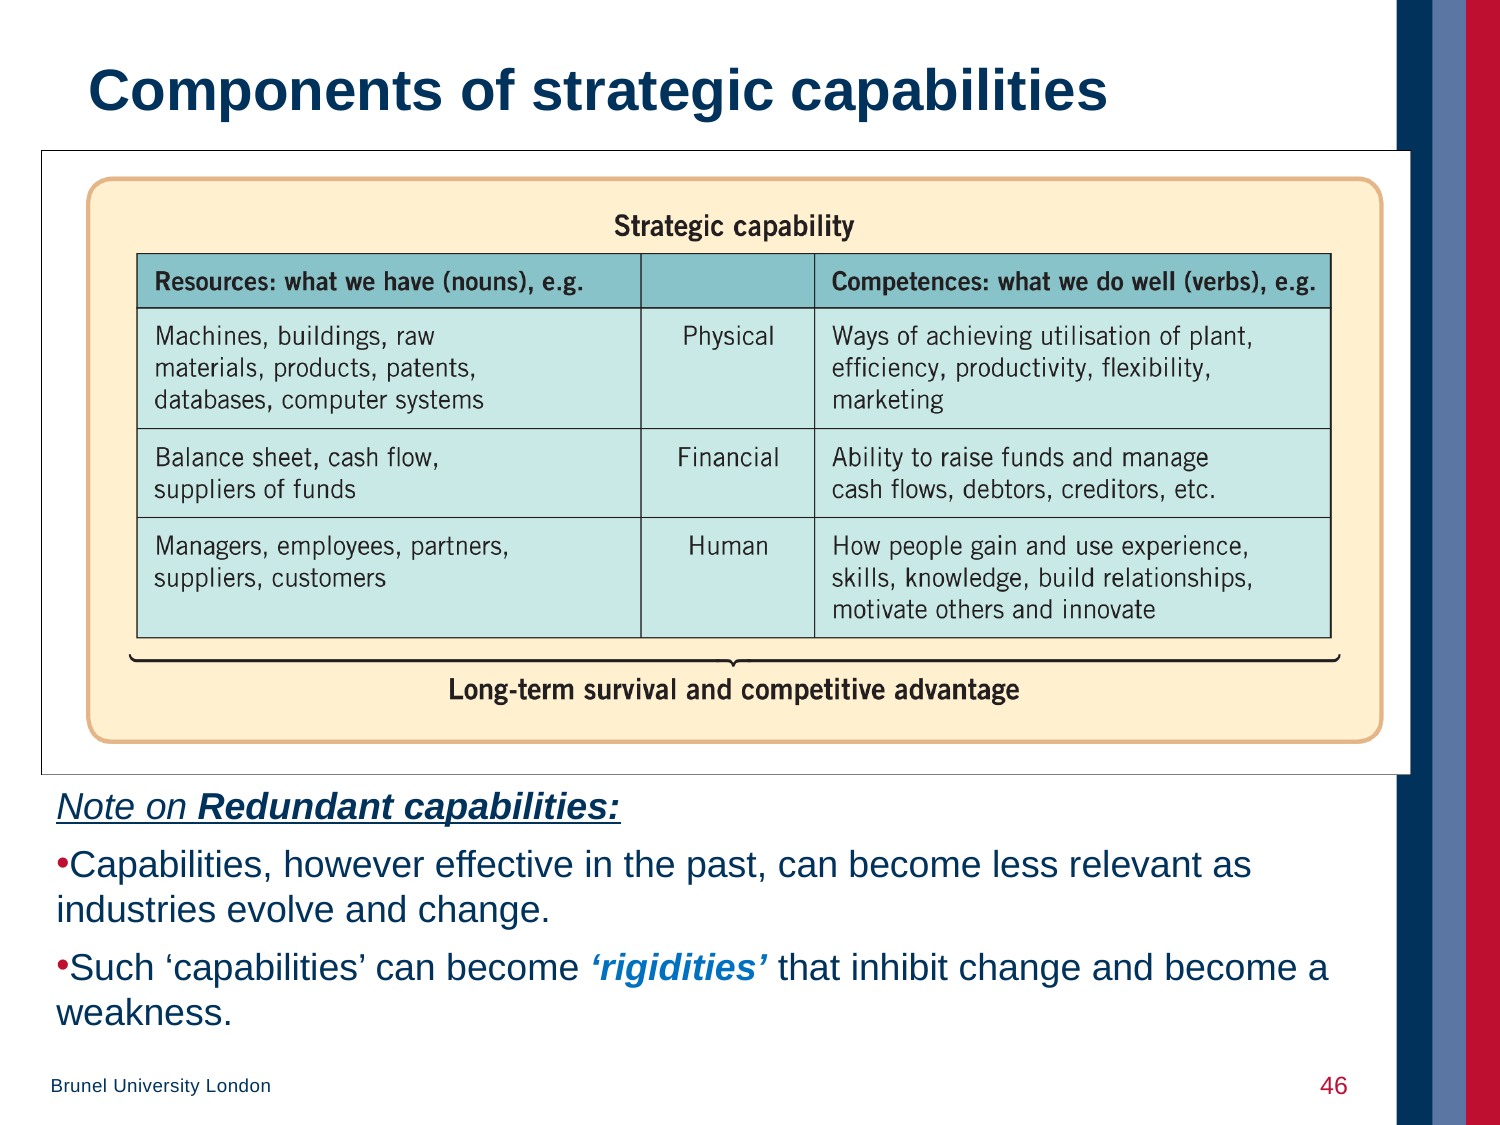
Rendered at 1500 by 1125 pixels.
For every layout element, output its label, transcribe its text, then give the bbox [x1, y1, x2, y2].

picture [40, 149, 1412, 776]
title Components of strategic capabilities [73, 44, 1424, 151]
list Note on Redundant capabilities: Capabilities, however effective in the past, can become less relevant as industries evolve and change. Such ‘capabilities’ can become ‘rigidities’ that inhibit change and become a weakness. [41, 783, 1411, 1047]
slide_number 46 [1068, 1054, 1364, 1115]
